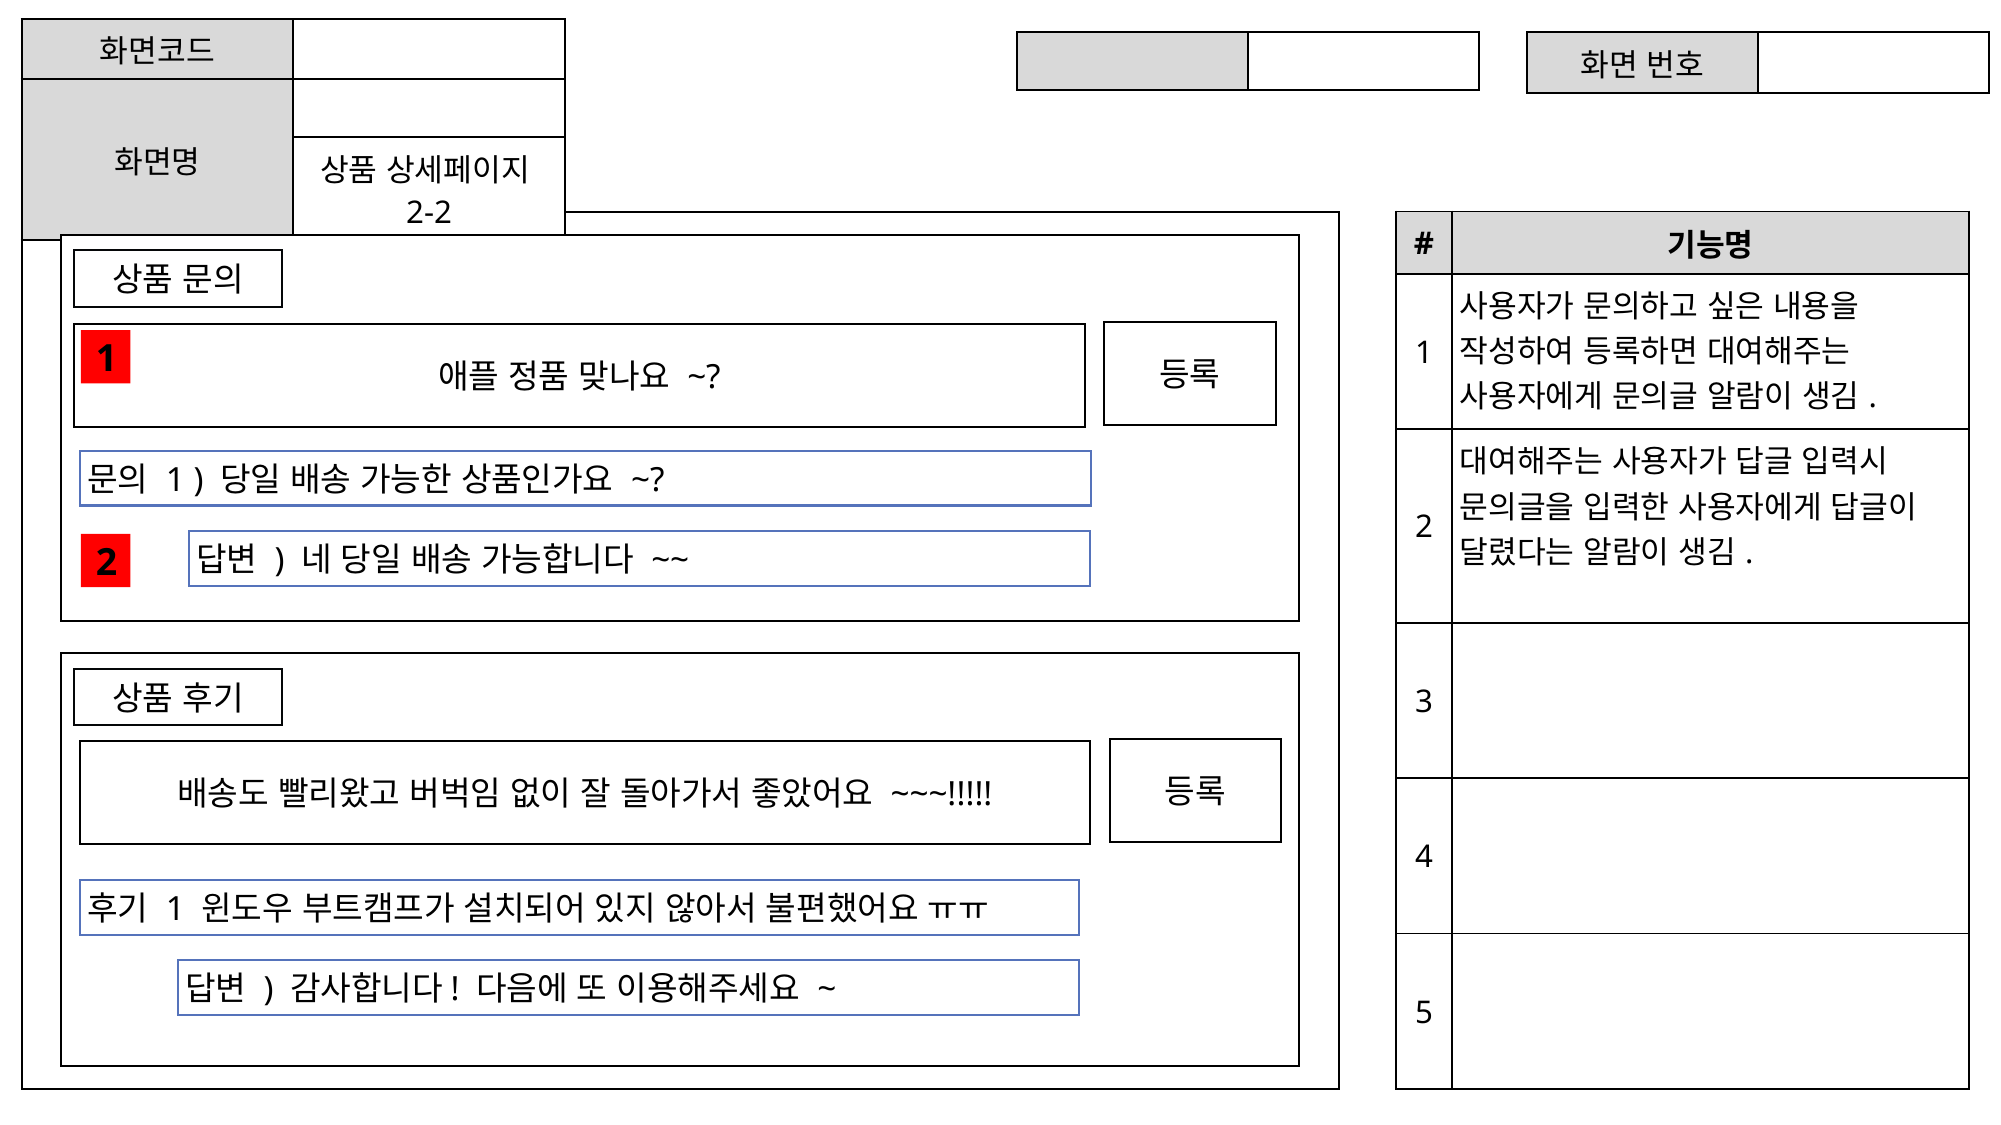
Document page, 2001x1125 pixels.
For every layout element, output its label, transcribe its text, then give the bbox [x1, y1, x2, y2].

table_header 기능명 [1453, 212, 1968, 273]
table_cell 2 [1397, 430, 1451, 622]
text_box 답변 ) 감사합니다! 다음에 또 이용해주세요 ~ [177, 959, 1079, 1015]
table_cell 상품 상세페이지 2-2 [294, 138, 564, 234]
text_box [21, 211, 1340, 1090]
text_box 답변 ) 네 당일 배송 가능합니다 ~~ [188, 530, 1090, 586]
table_header [1759, 33, 1988, 92]
table_cell [294, 80, 564, 136]
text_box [1104, 321, 1276, 425]
table_cell 1 [1397, 275, 1451, 428]
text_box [80, 326, 131, 388]
table_cell 화면명 [23, 80, 292, 239]
table_header [1018, 33, 1247, 89]
table_cell 4 [1397, 779, 1451, 933]
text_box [1109, 738, 1282, 842]
table_header [294, 20, 564, 78]
table_cell [1453, 779, 1968, 933]
table_cell [1453, 934, 1968, 1088]
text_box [73, 249, 283, 307]
text_box 후기 1 윈도우 부트캠프가 설치되어 있지 않아서 불편했어요 ㅠㅠ [80, 879, 1079, 935]
table_header # [1397, 212, 1451, 273]
text_box [61, 653, 1300, 1067]
table_header [1249, 33, 1478, 89]
table_cell 사용자가 문의하고 싶은 내용을 작성하여 등록하면 대여해주는 사용자에게 문의글 알람이 생김. [1453, 275, 1968, 428]
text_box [73, 323, 1085, 427]
text_box [61, 234, 1300, 621]
text_box 문의 1 ) 당일 배송 가능한 상품인가요 ~? [80, 450, 1091, 506]
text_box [80, 530, 131, 591]
table_cell 5 [1397, 934, 1451, 1088]
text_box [79, 740, 1091, 844]
table_header 화면 번호 [1528, 33, 1757, 92]
table_cell 3 [1397, 624, 1451, 777]
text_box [73, 668, 283, 726]
table_cell 대여해주는 사용자가 답글 입력시 문의글을 입력한 사용자에게 답글이 달렸다는 알람이 생김. [1453, 430, 1968, 622]
table_header 화면코드 [23, 20, 292, 78]
table_cell [1453, 624, 1968, 777]
